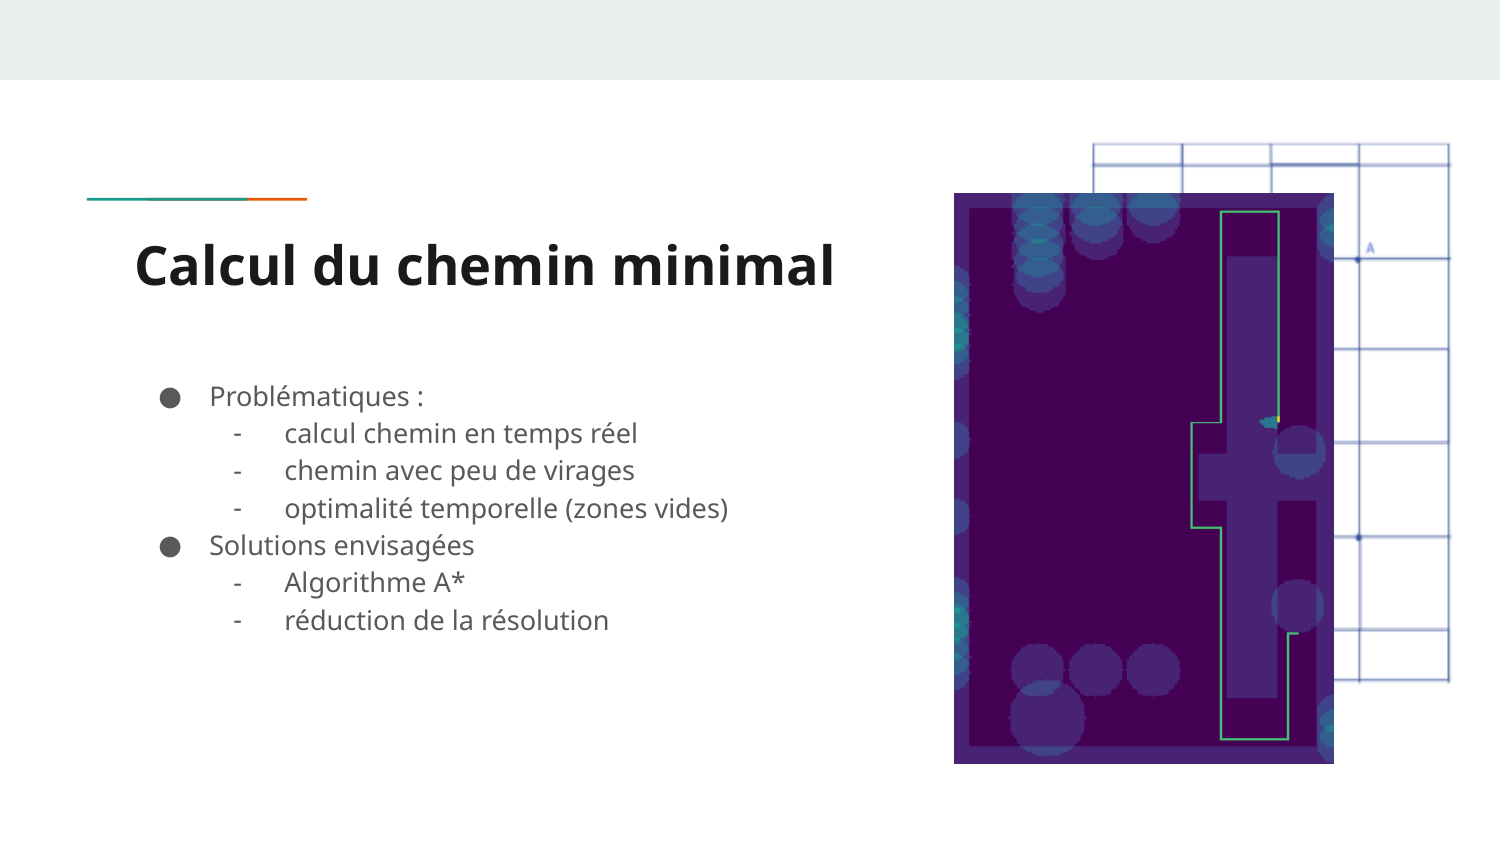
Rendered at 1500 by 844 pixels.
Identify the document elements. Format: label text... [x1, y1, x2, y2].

list Problématiques : calcul chemin en temps réel chemin avec peu de virages optimalité temporelle (zones vides) Solutions envisagées Algorithme A* réduction de la résolution [119, 293, 949, 665]
title Calcul du chemin minimal [119, 216, 949, 293]
picture [954, 132, 1464, 764]
